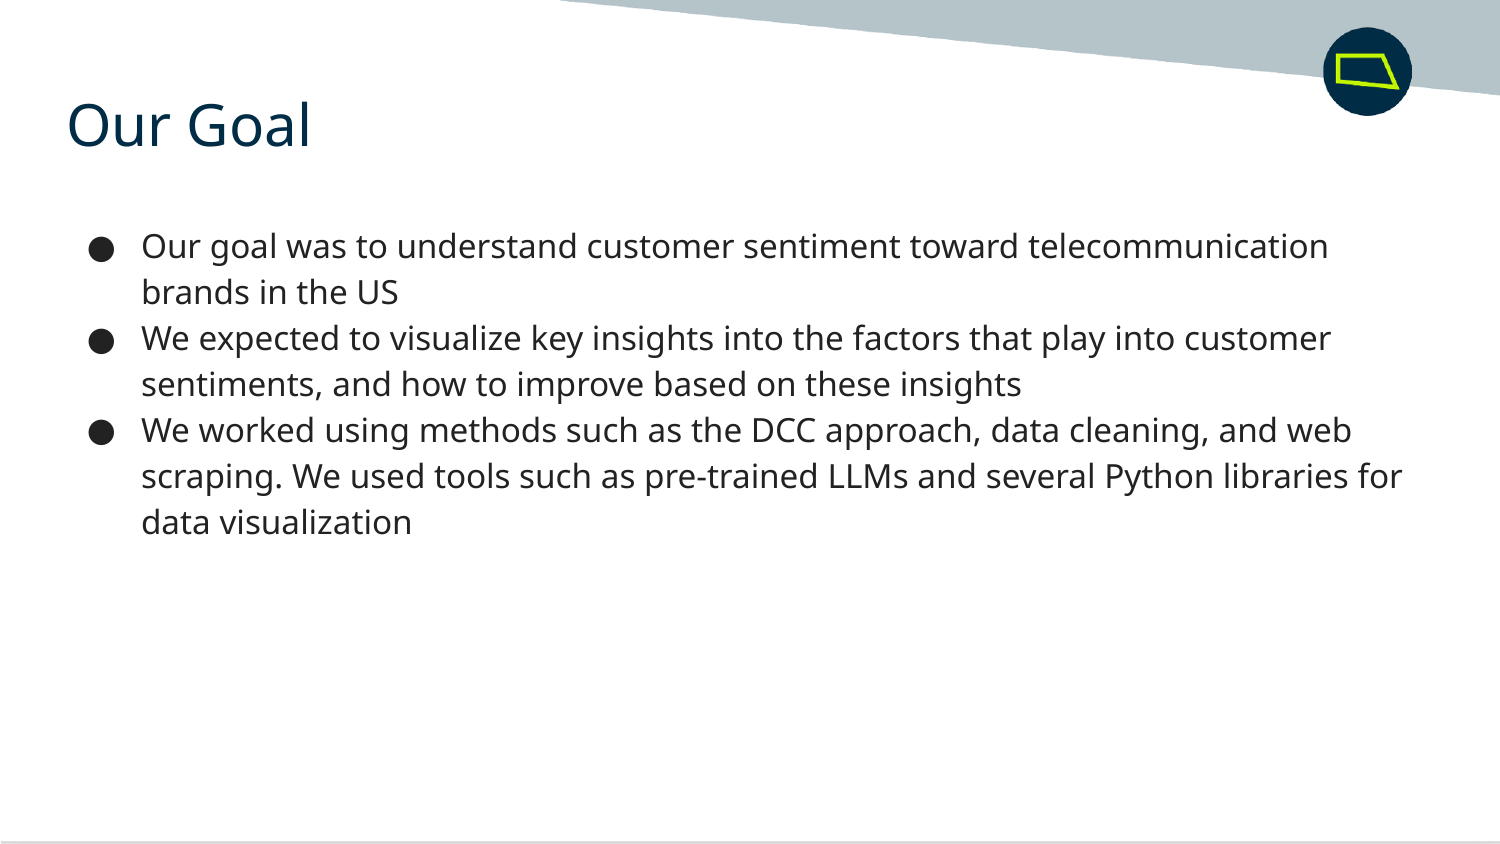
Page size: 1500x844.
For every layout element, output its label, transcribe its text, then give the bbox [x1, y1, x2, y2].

text_box Our goal was to understand customer sentiment toward telecommunication brands in the US We expected to visualize key insights into the factors that play into customer sentiments, and how to improve based on these insights We worked using methods such as the DCC approach, data cleaning, and web scraping. We used tools such as pre-trained LLMs and several Python libraries for data visualization [51, 204, 1449, 751]
picture [0, 0, 1500, 844]
text_box Our Goal [51, 72, 1449, 167]
